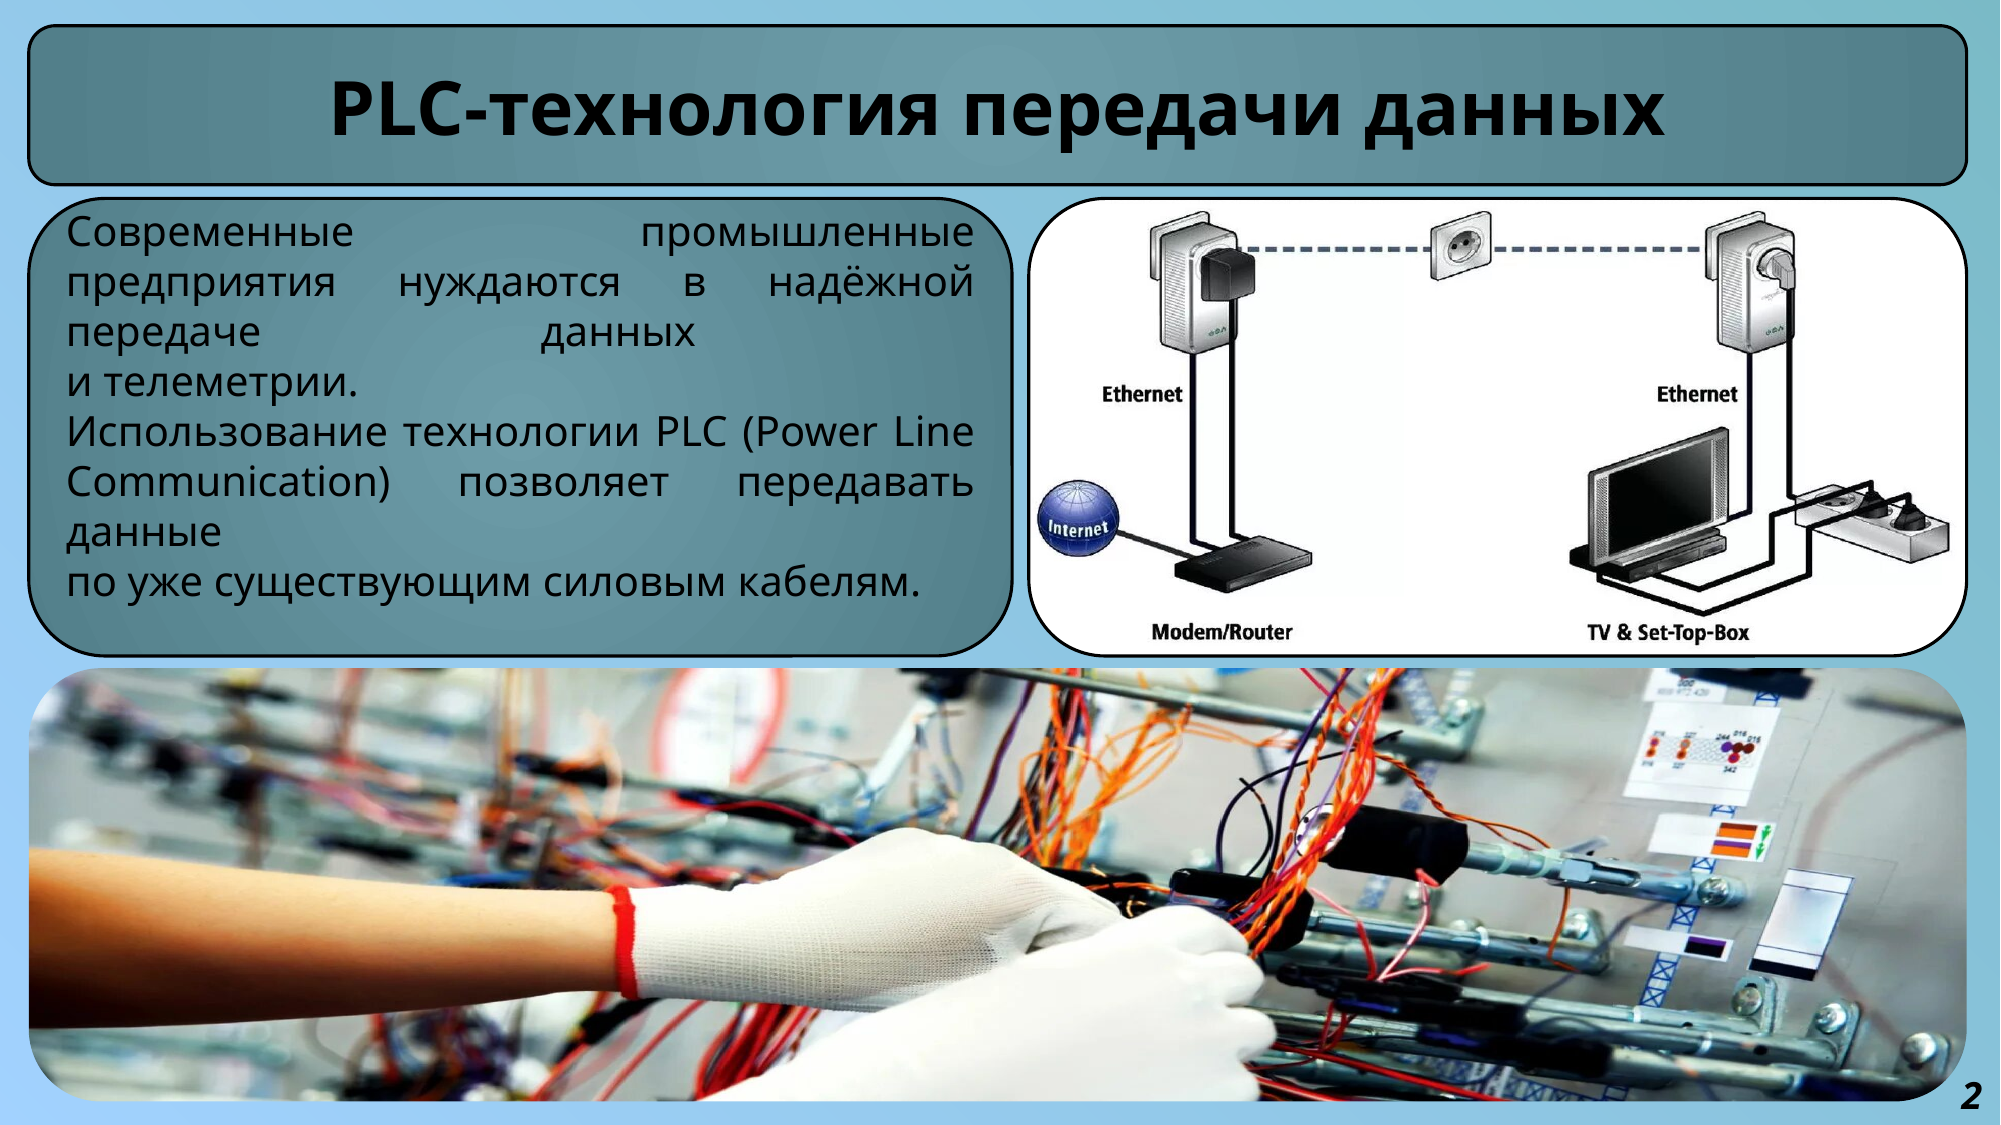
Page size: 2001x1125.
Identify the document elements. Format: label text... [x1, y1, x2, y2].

text_box [27, 666, 1969, 1104]
text_box 2 [1946, 1064, 2000, 1125]
text_box Современные промышленные предприятия нуждаются в надёжной передаче данных и телеметрии. Использование технологии PLC (Power Line Communication) позволяет передавать данные по уже существующим силовым кабелям. [27, 196, 1014, 658]
text_box PLC-технология передачи данных [27, 24, 1969, 187]
text_box [1027, 196, 1969, 658]
